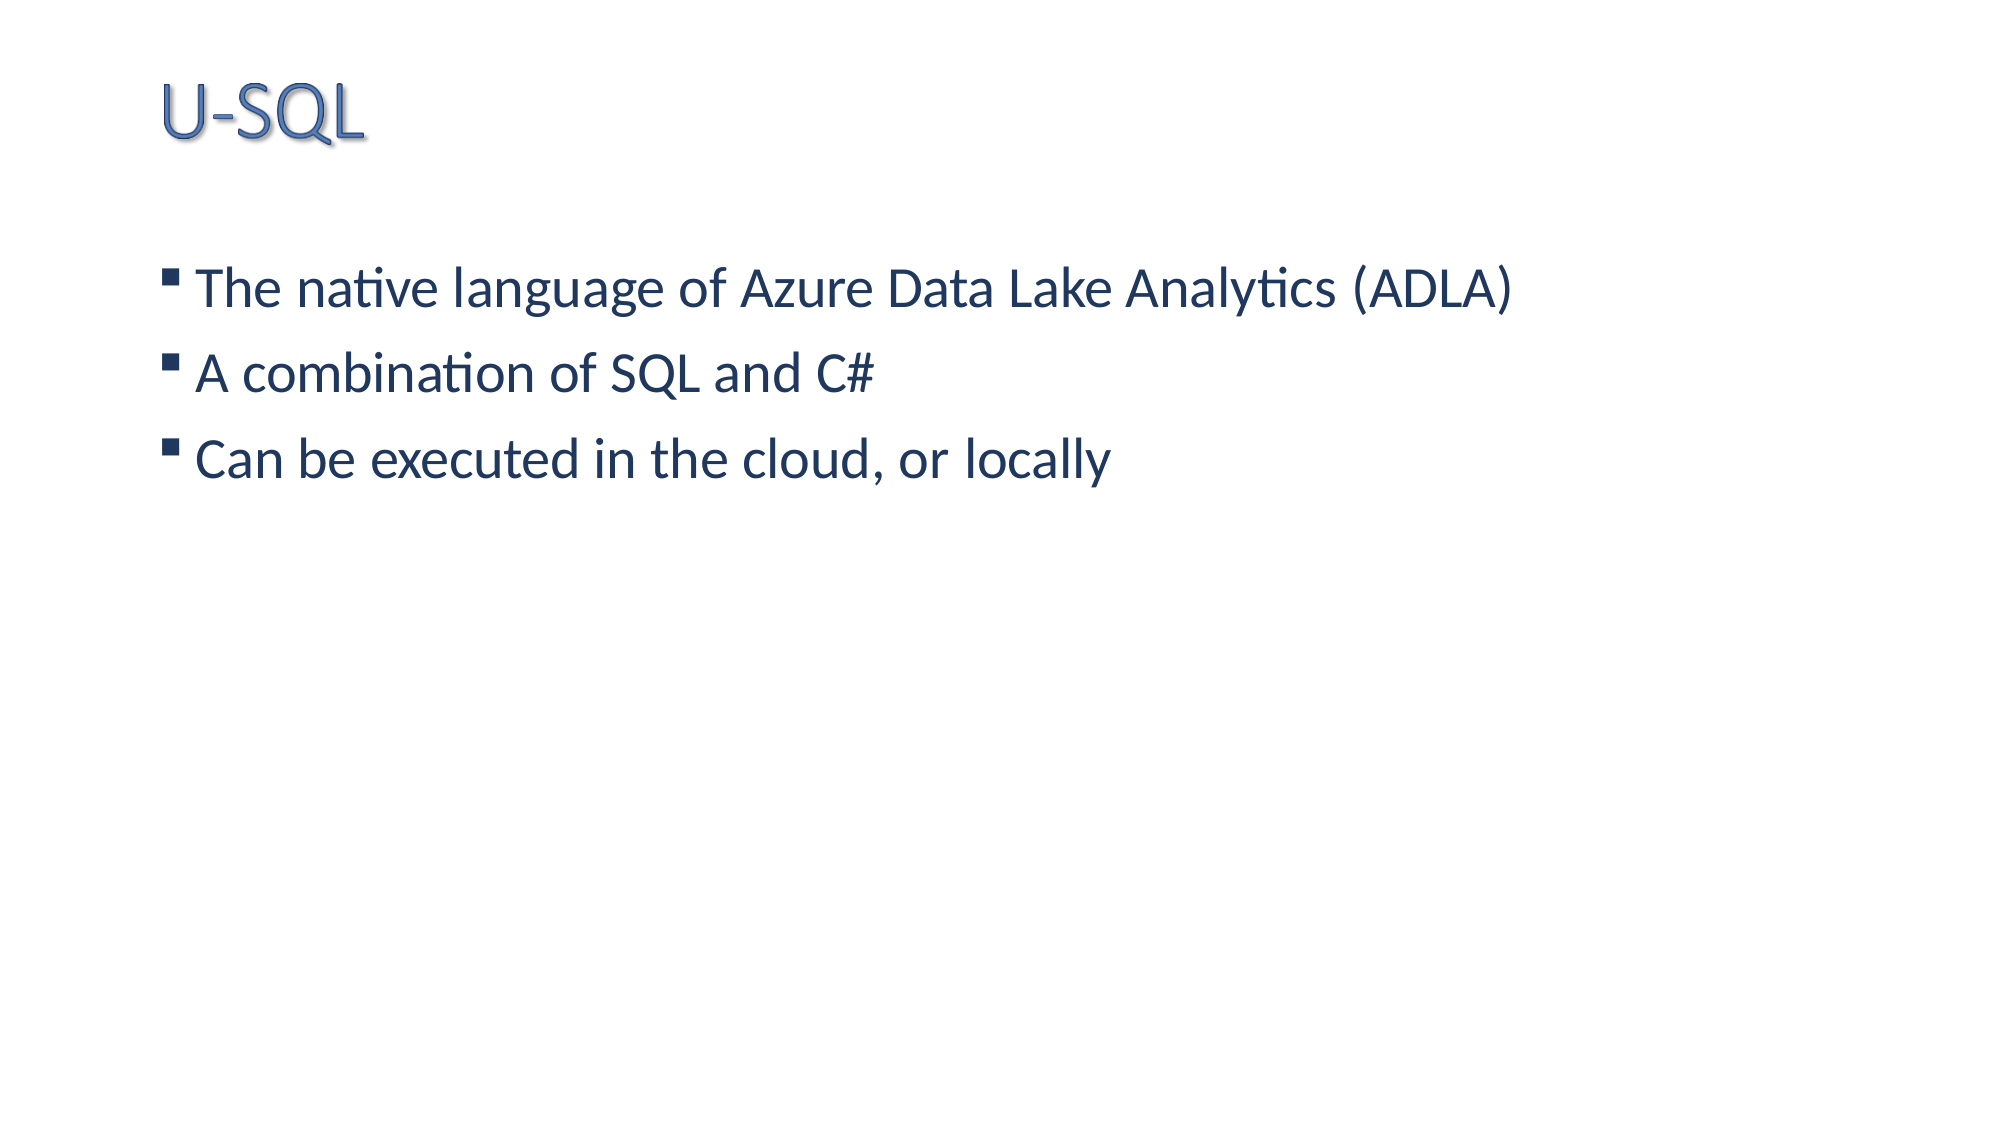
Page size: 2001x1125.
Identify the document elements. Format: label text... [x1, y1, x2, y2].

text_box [161, 80, 374, 155]
text_box The native language of Azure Data Lake Analytics (ADLA) A combination of SQL and C# Can be executed in the cloud, or locally [154, 231, 1528, 490]
